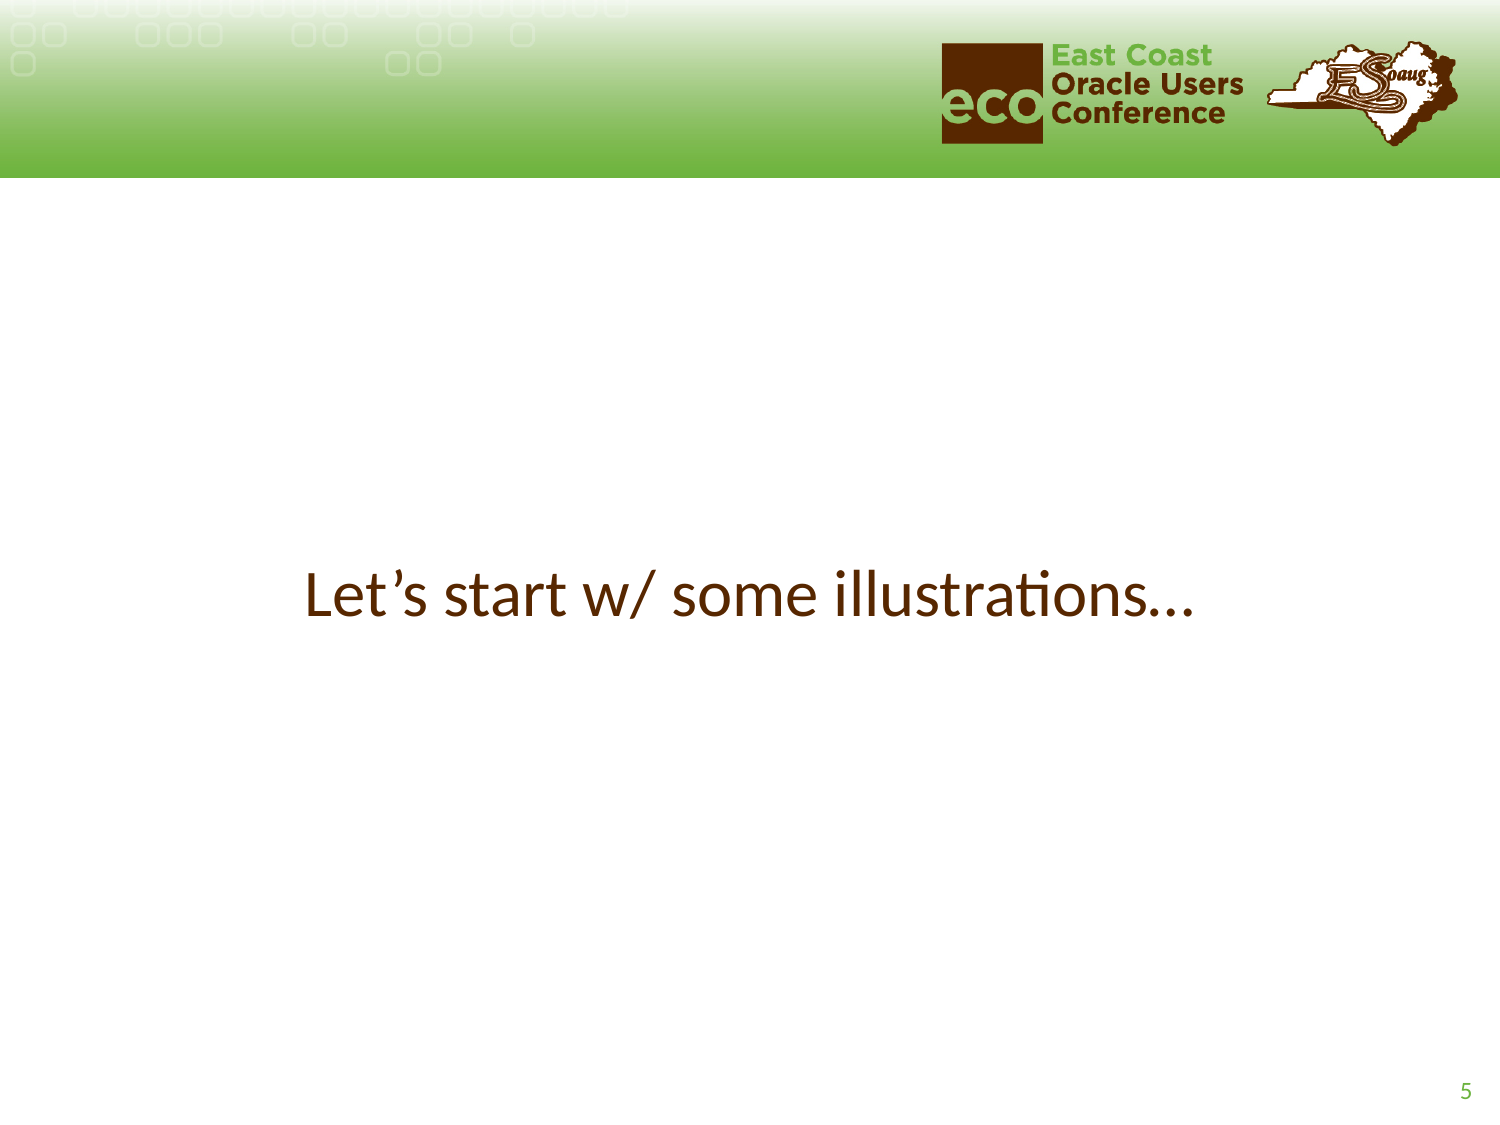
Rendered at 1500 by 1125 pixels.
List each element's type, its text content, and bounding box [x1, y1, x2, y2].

picture [0, 0, 1500, 1125]
list Let’s start w/ some illustrations… [75, 262, 1425, 1005]
slide_number 5 [1395, 1059, 1488, 1120]
